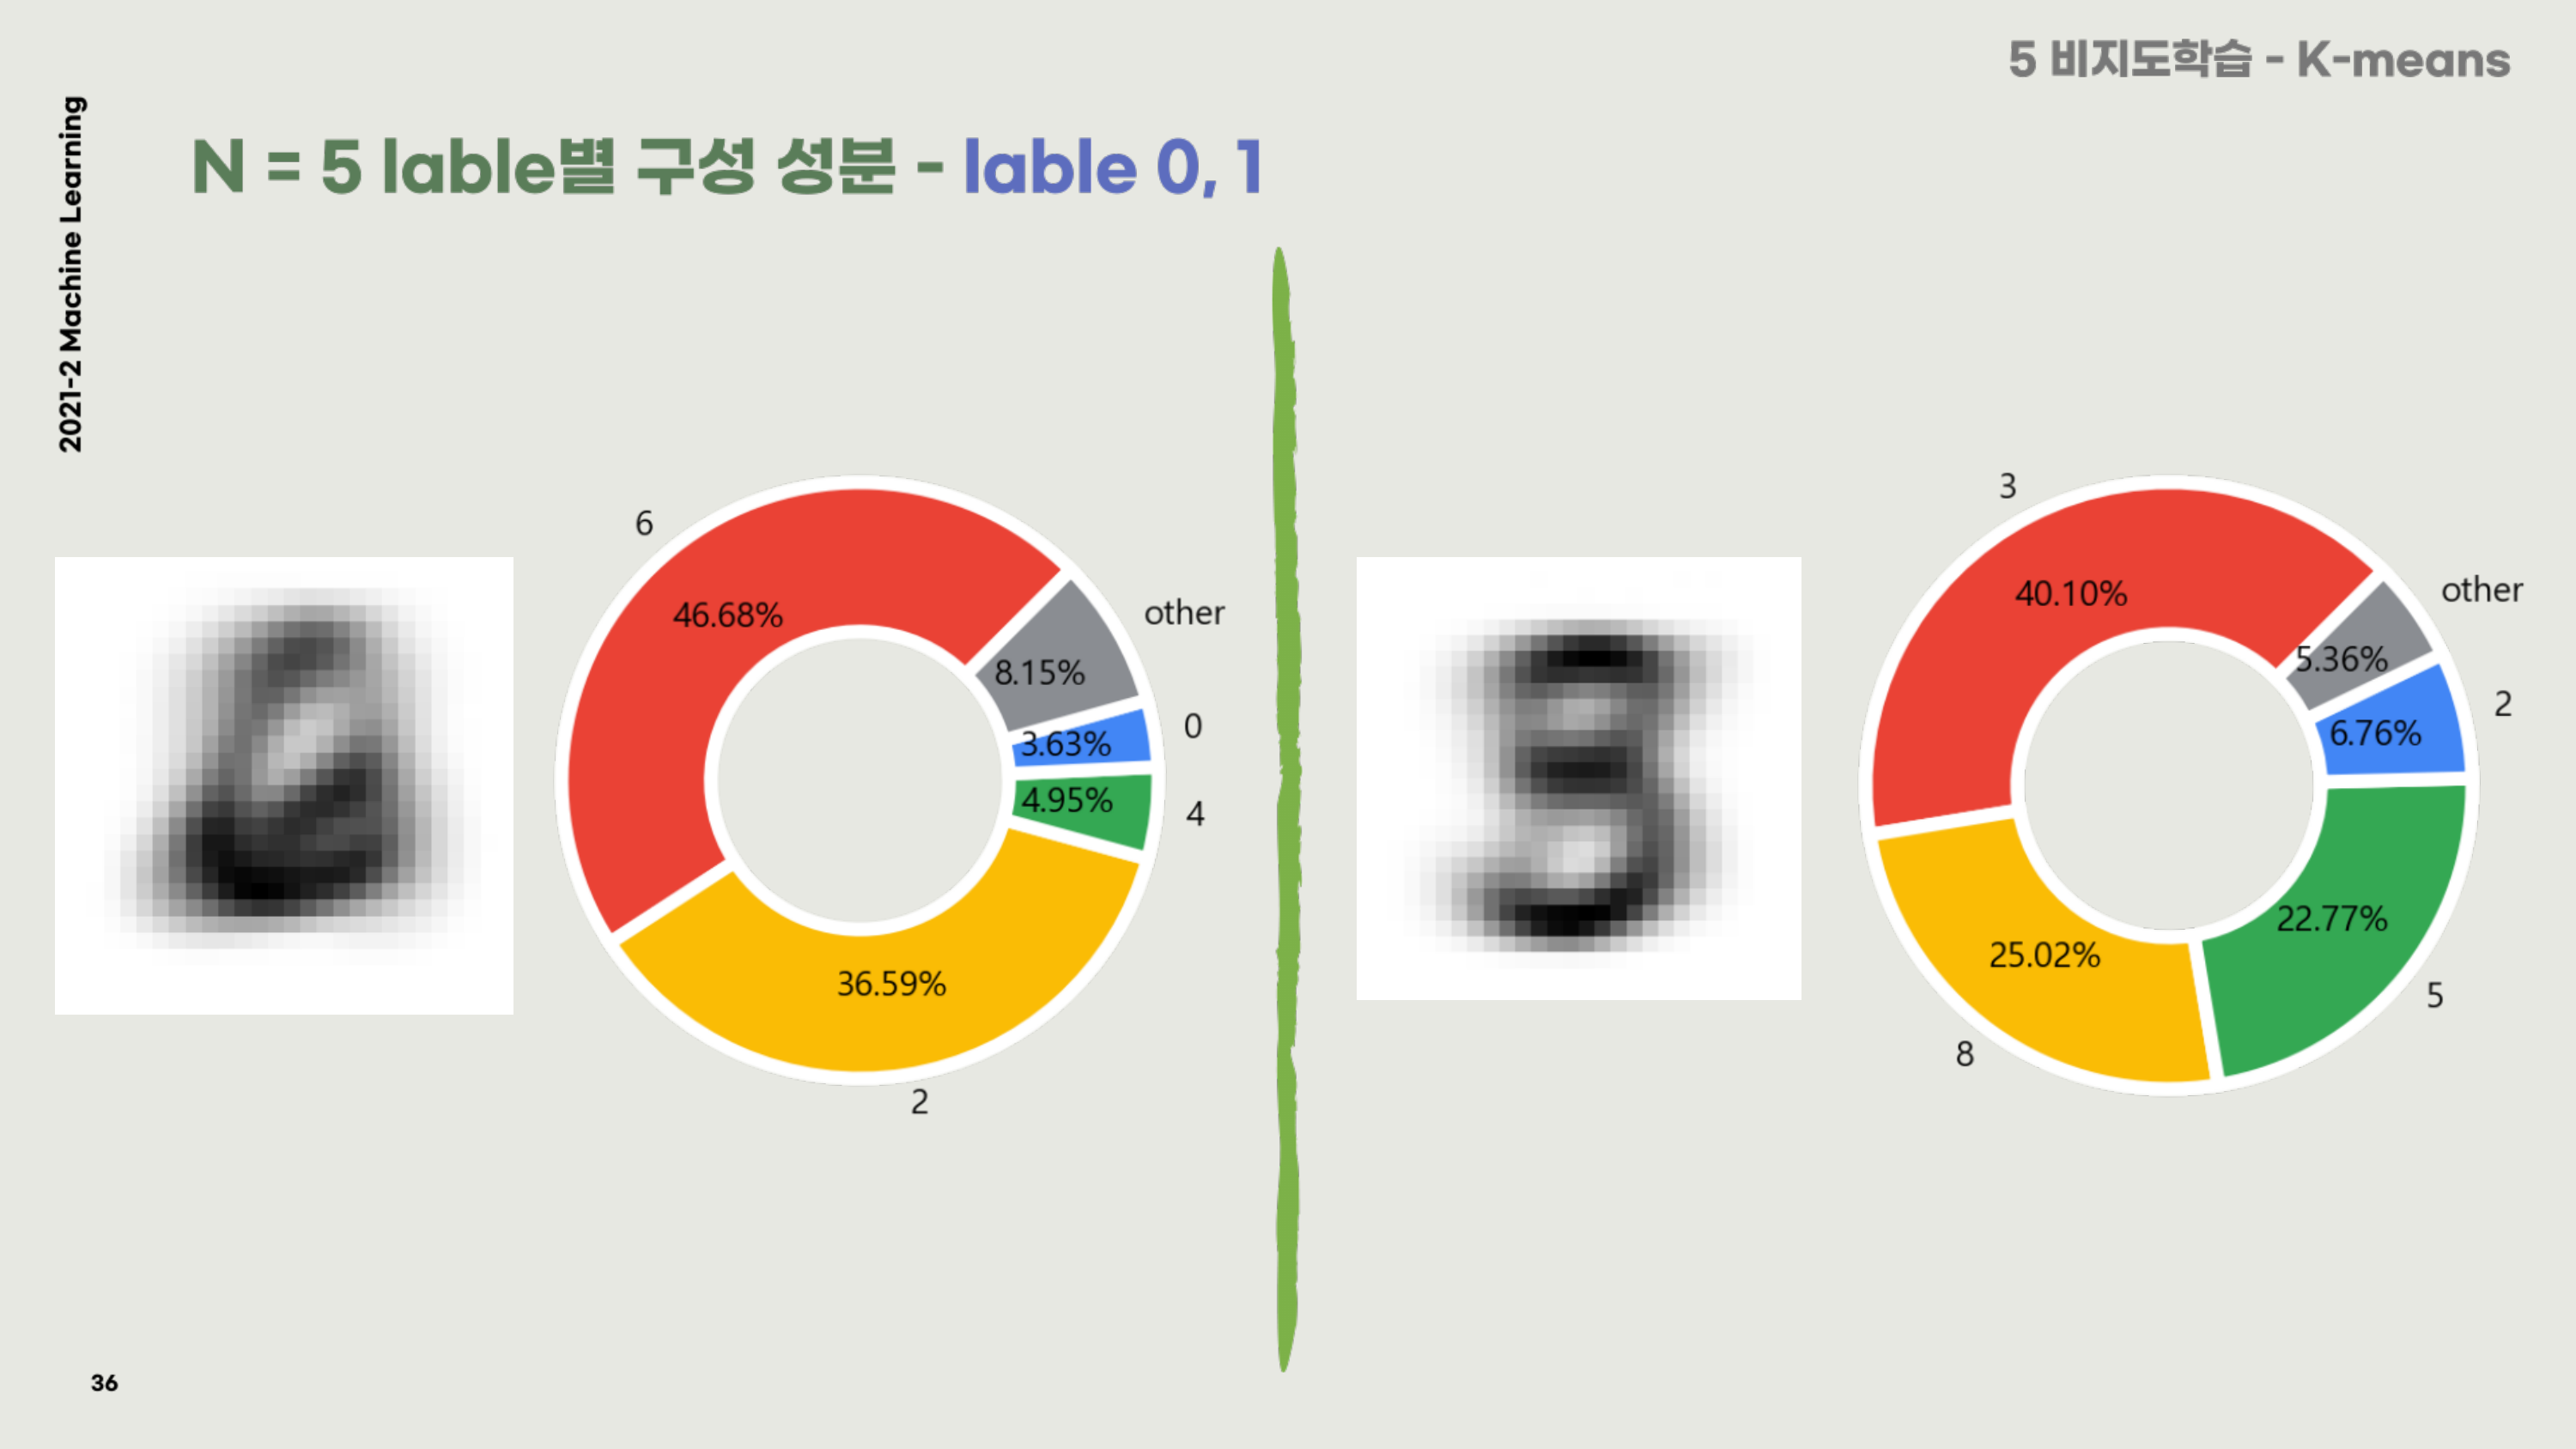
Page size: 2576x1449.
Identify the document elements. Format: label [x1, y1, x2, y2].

picture [1273, 248, 1302, 794]
text_box [724, 794, 1850, 825]
text_box [1357, 832, 1776, 1001]
picture [181, 118, 1297, 247]
text_box [1780, 397, 2557, 1175]
text_box [54, 557, 473, 1015]
picture [0, 85, 283, 494]
picture [1273, 825, 1302, 1372]
picture [2002, 26, 2532, 113]
text_box [1357, 557, 1776, 792]
text_box [477, 397, 1242, 1163]
picture [88, 1368, 128, 1409]
